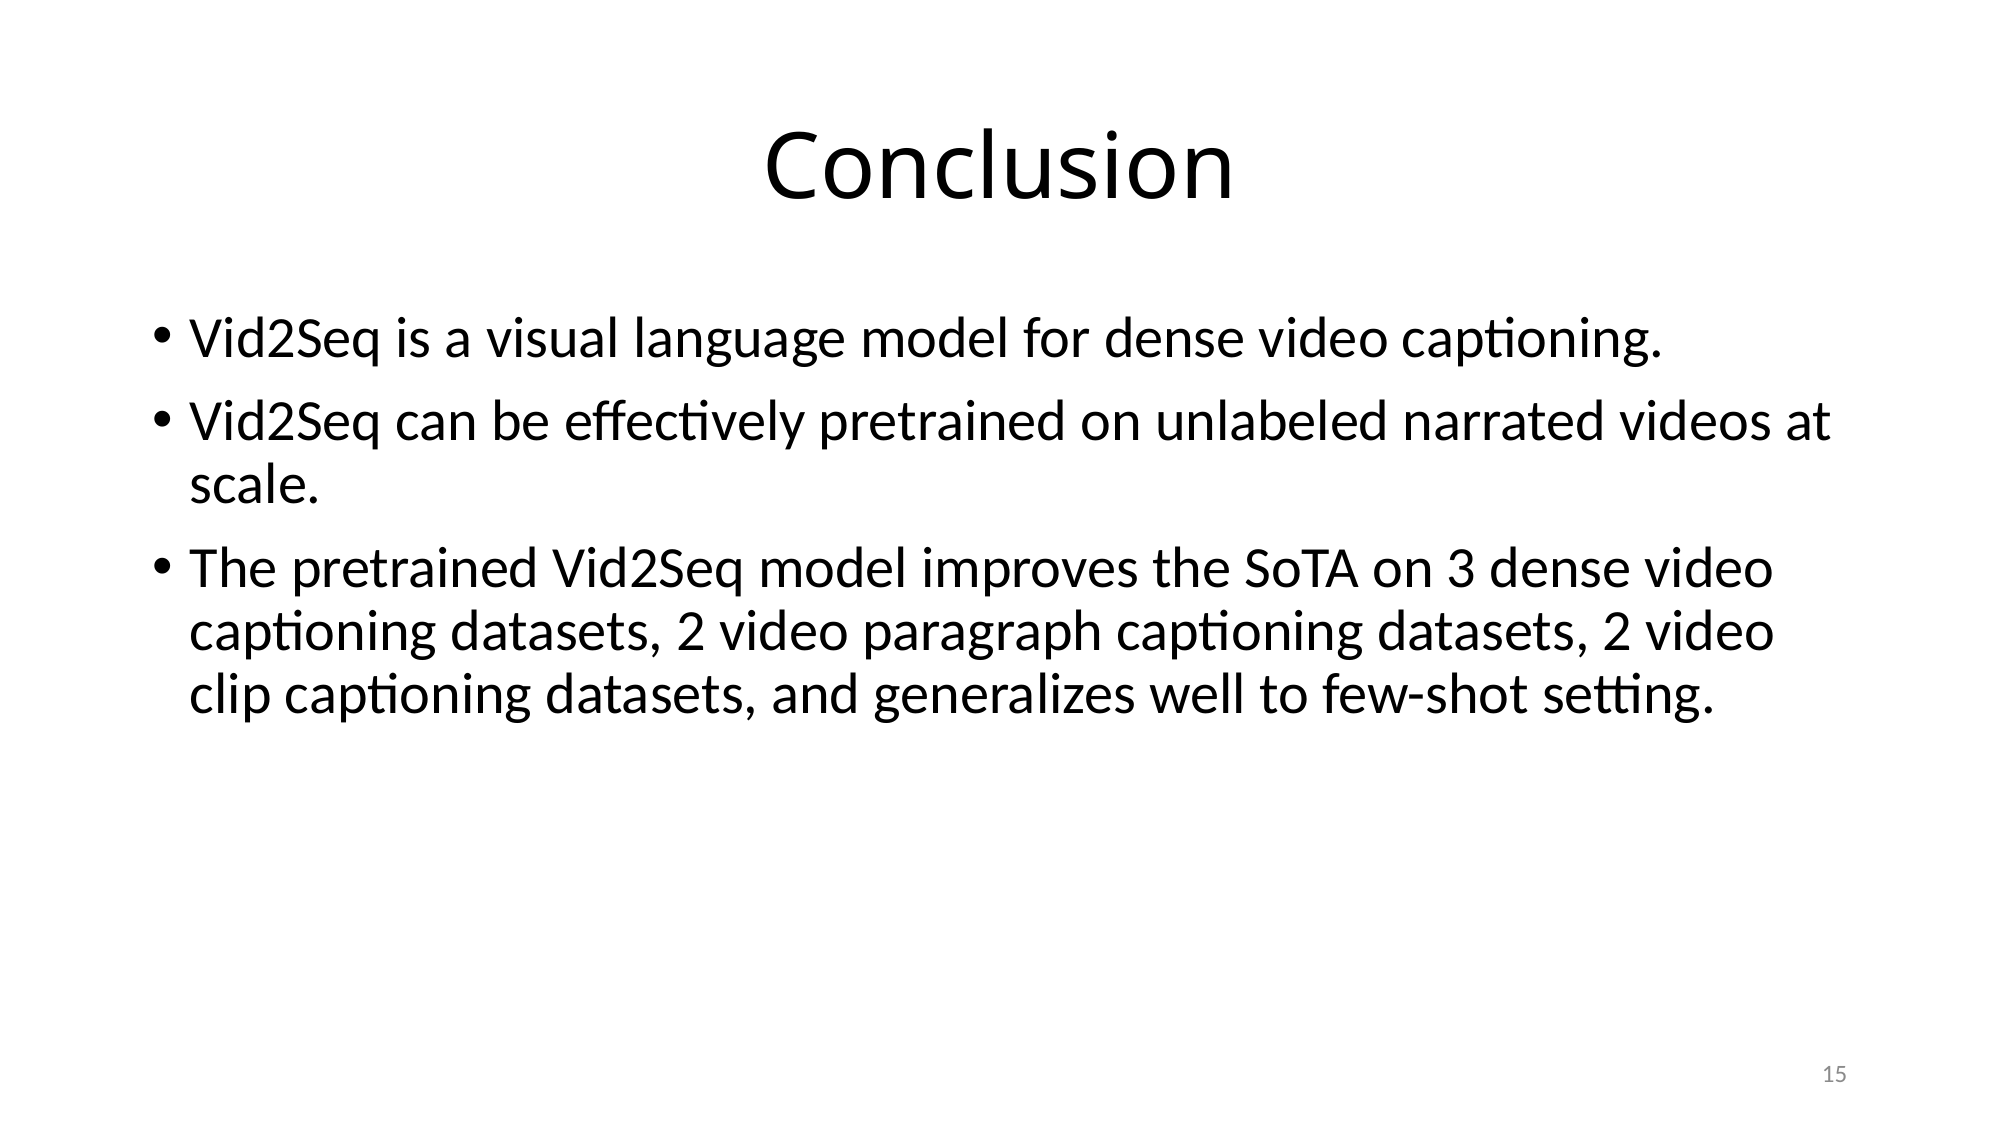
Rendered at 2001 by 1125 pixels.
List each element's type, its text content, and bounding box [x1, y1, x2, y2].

list Vid2Seq is a visual language model for dense video captioning. Vid2Seq can be effectively pretrained on unlabeled narrated videos at scale. The pretrained Vid2Seq model improves the SoTA on 3 dense video captioning datasets, 2 video paragraph captioning datasets, 2 video clip captioning datasets, and generalizes well to few-shot setting. [137, 299, 1863, 1014]
slide_number 15 [1412, 1042, 1863, 1103]
title Conclusion [137, 59, 1863, 278]
